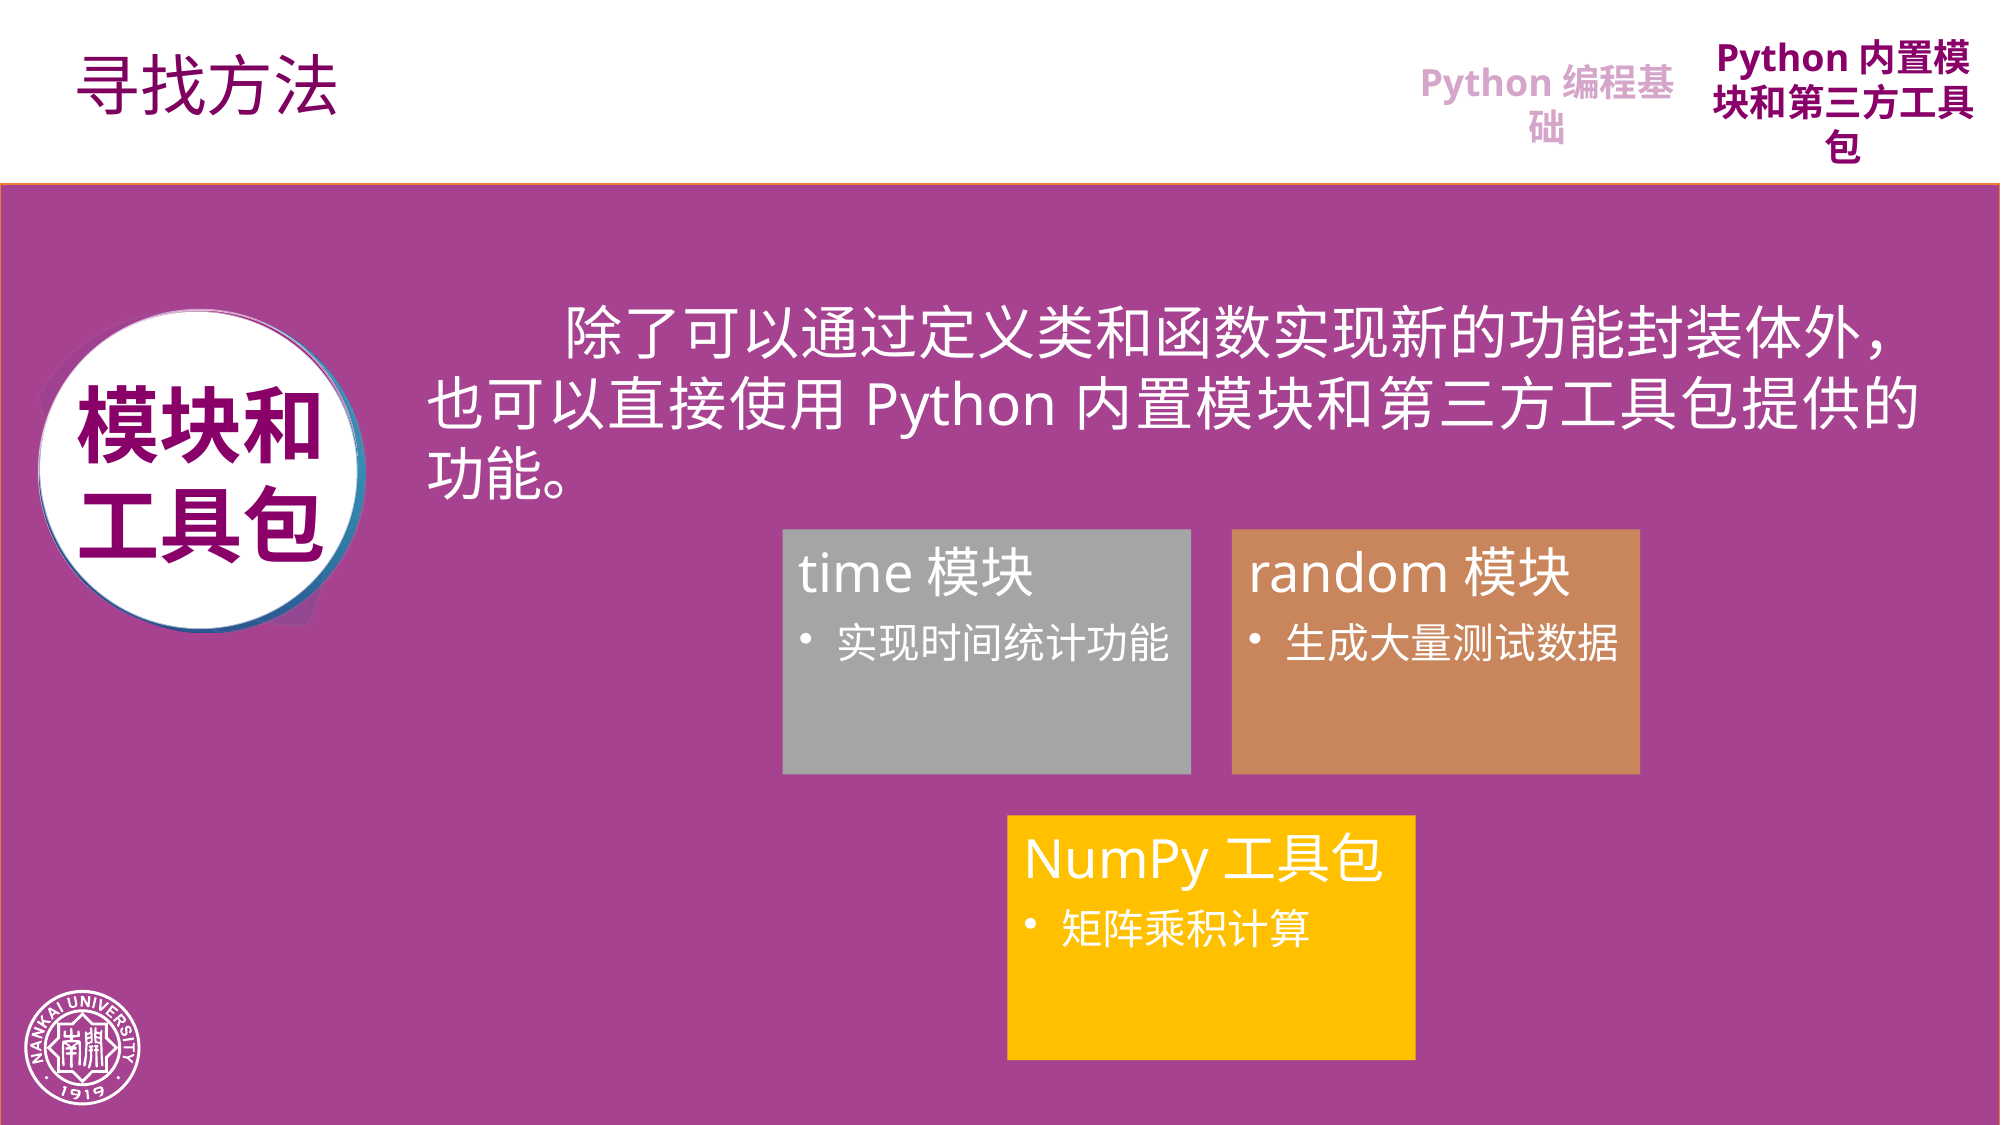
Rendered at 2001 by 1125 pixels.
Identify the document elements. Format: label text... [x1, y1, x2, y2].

text_box Python内置模块和第三方工具包 [1688, 26, 1998, 177]
text_box [0, 183, 2000, 1125]
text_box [37, 292, 390, 645]
text_box Python编程基础 [1398, 51, 1688, 156]
picture [23, 989, 142, 1107]
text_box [39, 294, 400, 652]
text_box 寻找方法 [58, 36, 1016, 132]
text_box 除了可以通过定义类和函数实现新的功能封装体外，也可以直接使用Python内置模块和第三方工具包提供的功能。 [411, 289, 1936, 515]
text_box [703, 529, 1719, 1061]
